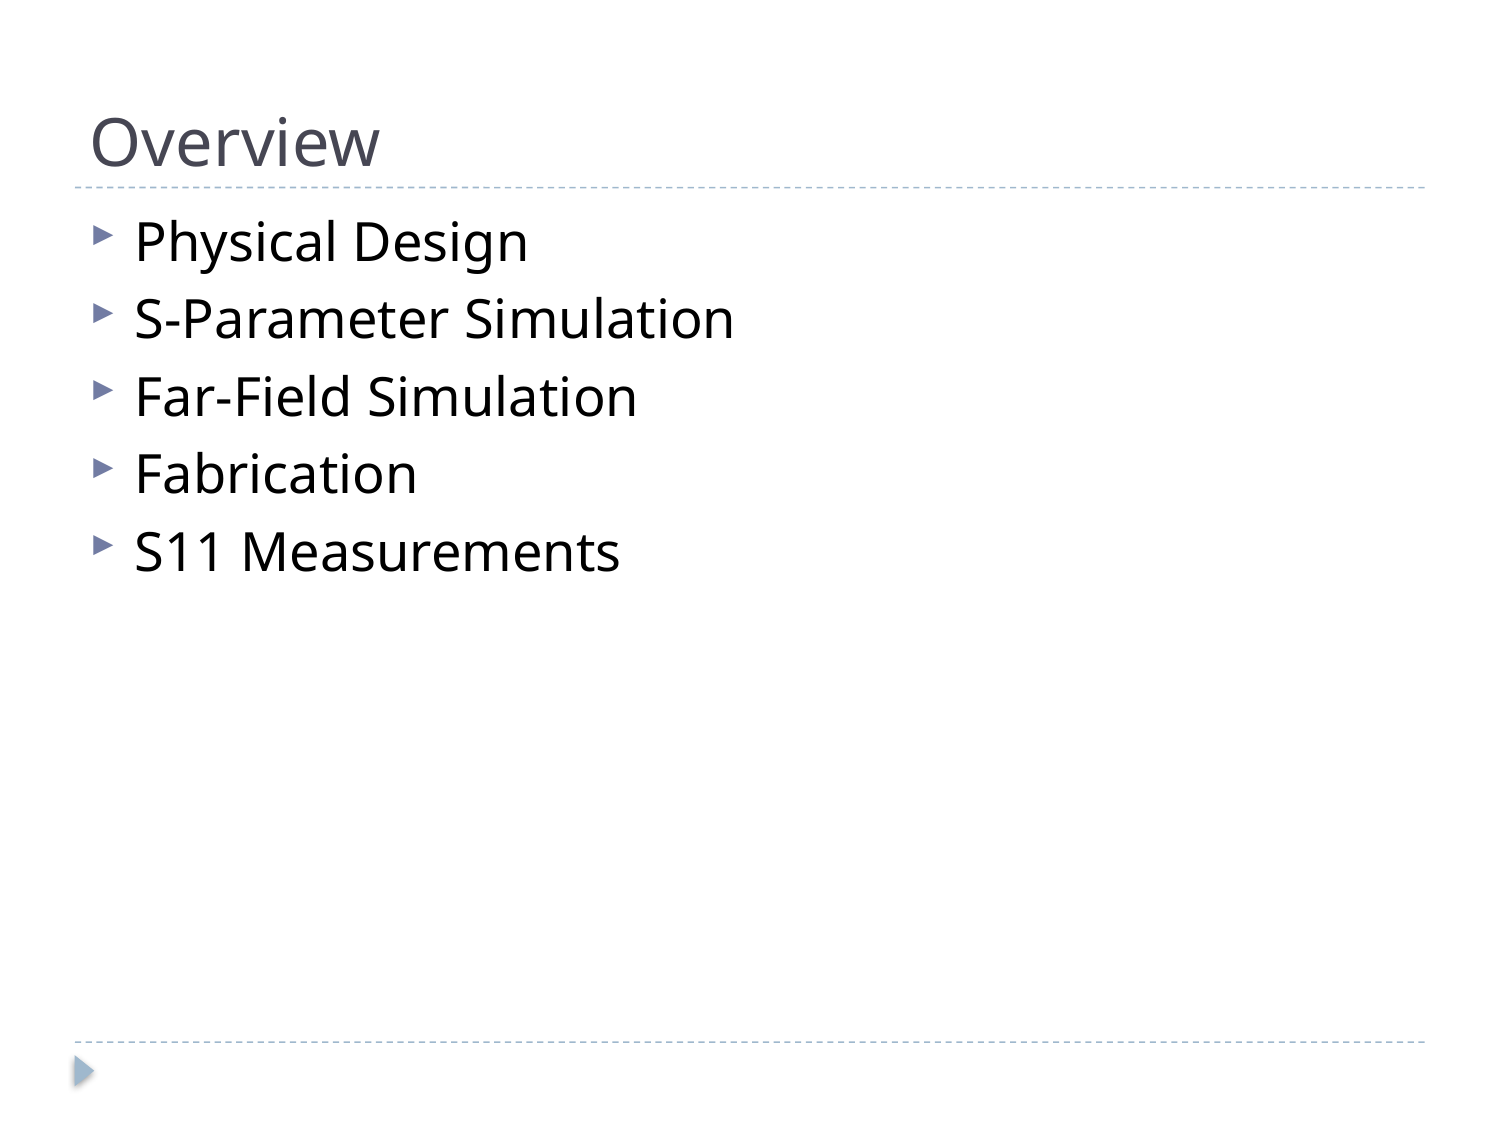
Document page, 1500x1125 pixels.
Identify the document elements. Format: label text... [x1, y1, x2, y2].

title Overview [75, 24, 1425, 188]
list Physical Design S-Parameter Simulation Far-Field Simulation Fabrication S11 Measurements [75, 200, 1425, 1010]
